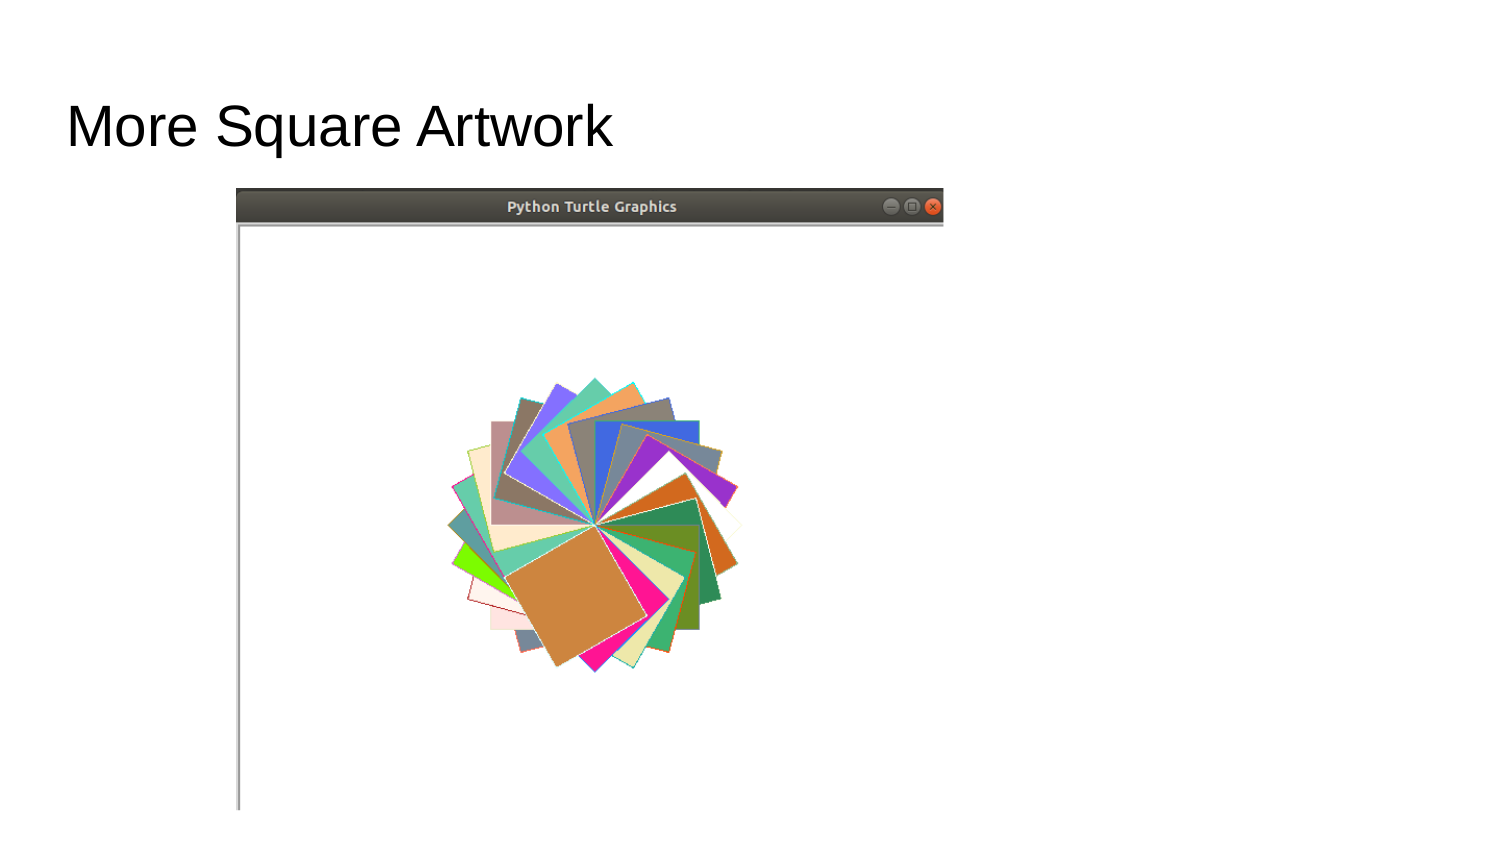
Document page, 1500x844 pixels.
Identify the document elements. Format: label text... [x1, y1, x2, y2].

title More Square Artwork [51, 72, 1449, 167]
picture [236, 188, 957, 829]
